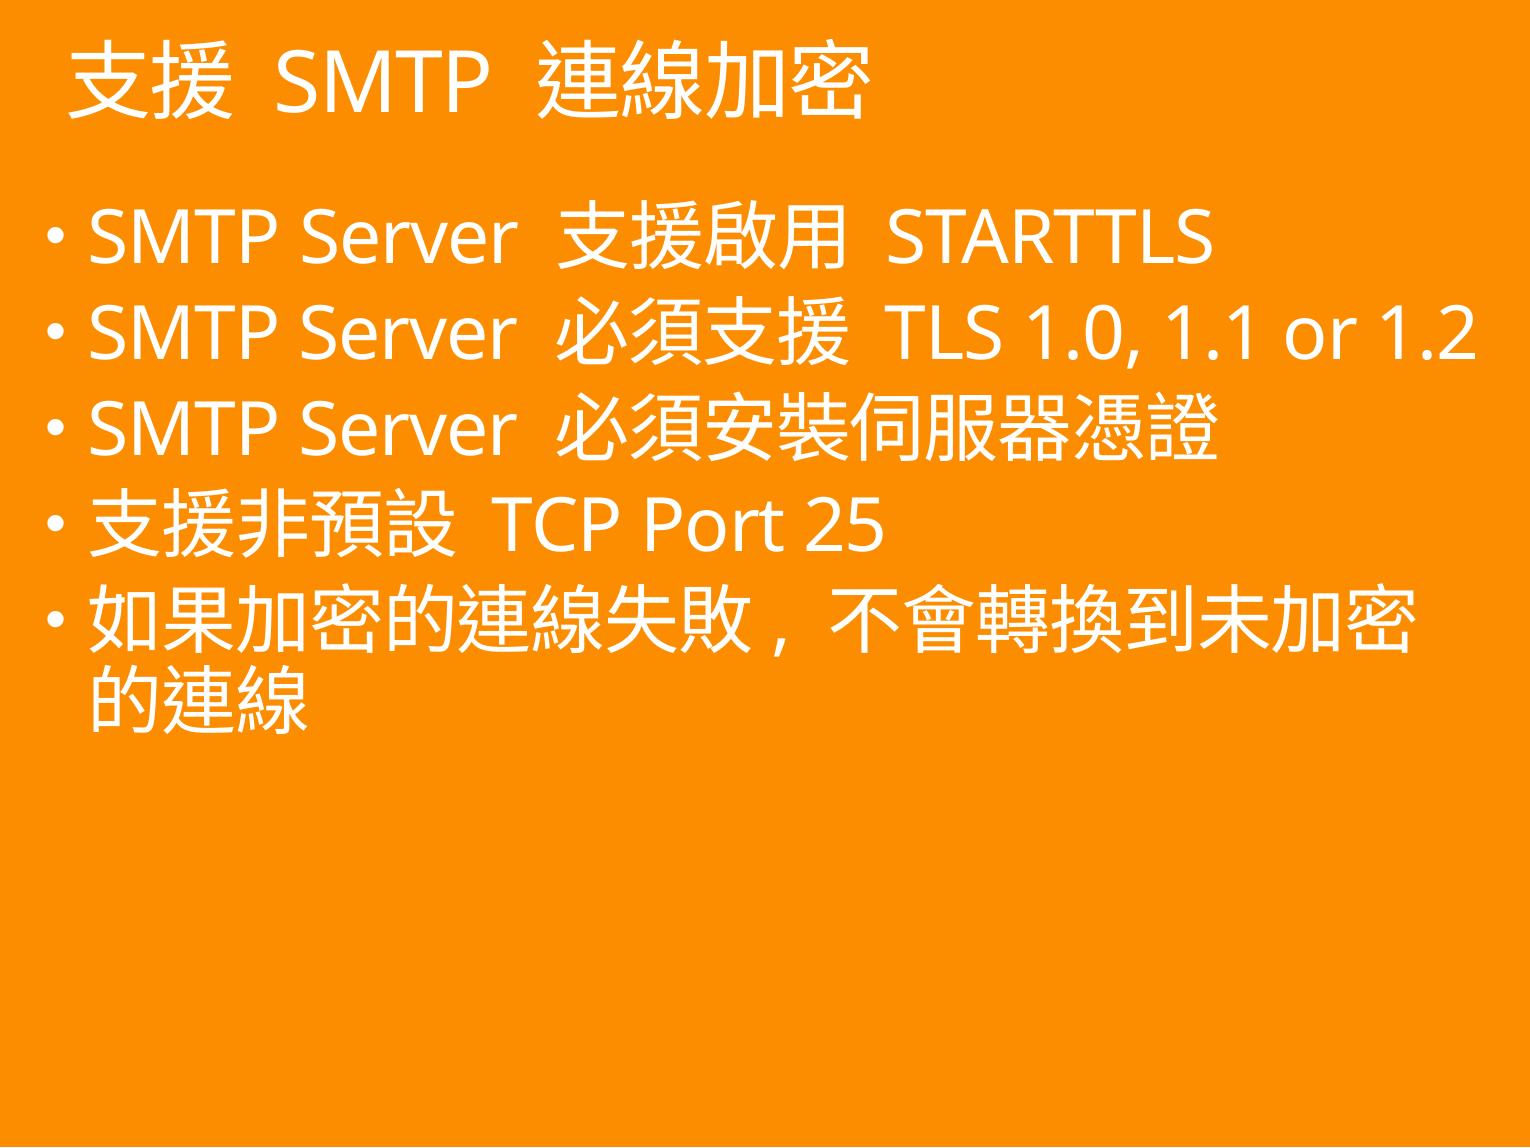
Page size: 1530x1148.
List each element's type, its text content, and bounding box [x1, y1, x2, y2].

list SMTP Server 支援啟用 STARTTLS SMTP Server 必須支援 TLS 1.0, 1.1 or 1.2 SMTP Server 必須安裝伺服器憑證 支援非預設 TCP Port 25 如果加密的連線失敗, 不會轉換到未加密的連線 [45, 198, 1485, 763]
title 支援 SMTP 連線加密 [65, 38, 1465, 164]
